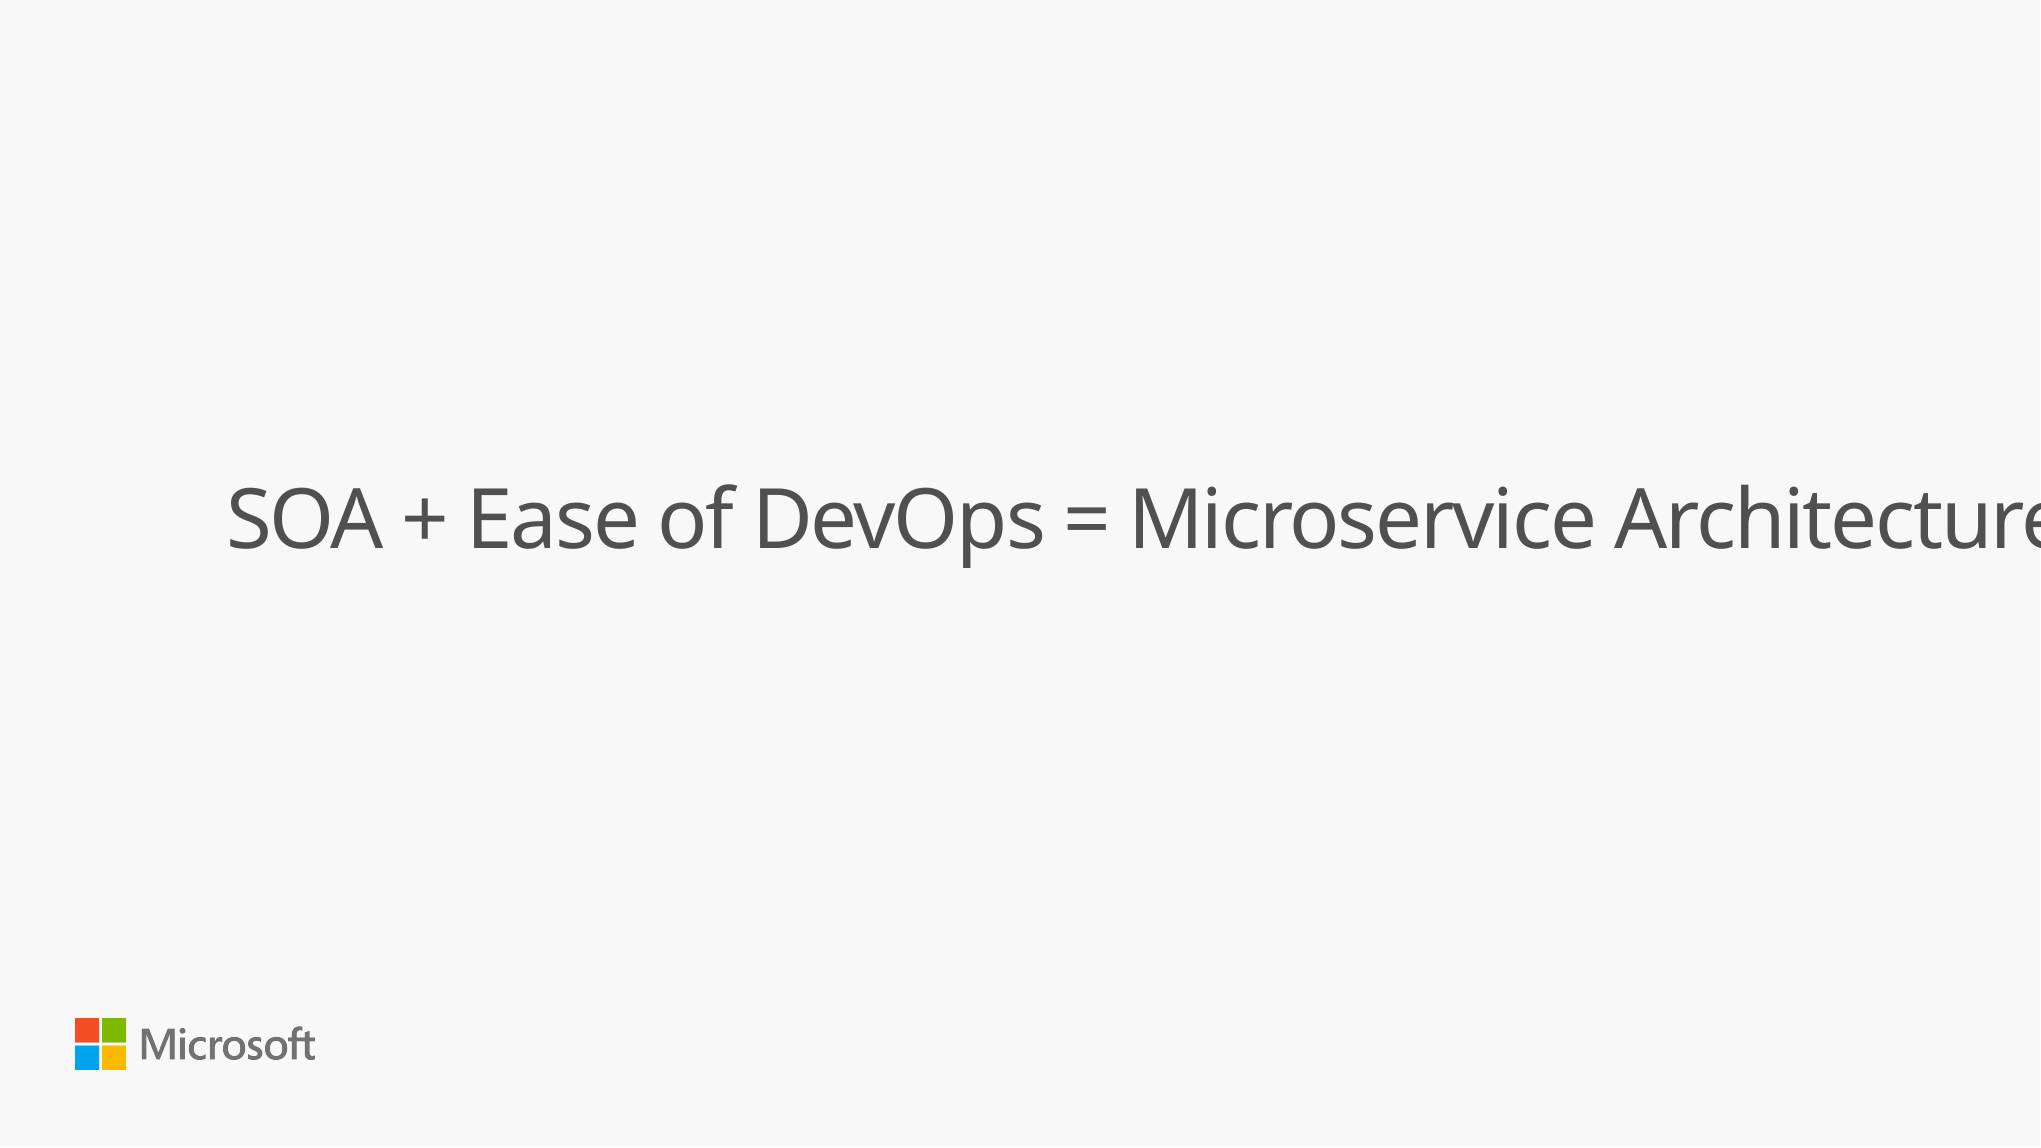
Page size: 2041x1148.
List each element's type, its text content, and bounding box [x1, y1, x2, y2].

picture [75, 1018, 315, 1070]
title SOA + Ease of DevOps = Microservice Architecture [82, 461, 2041, 612]
